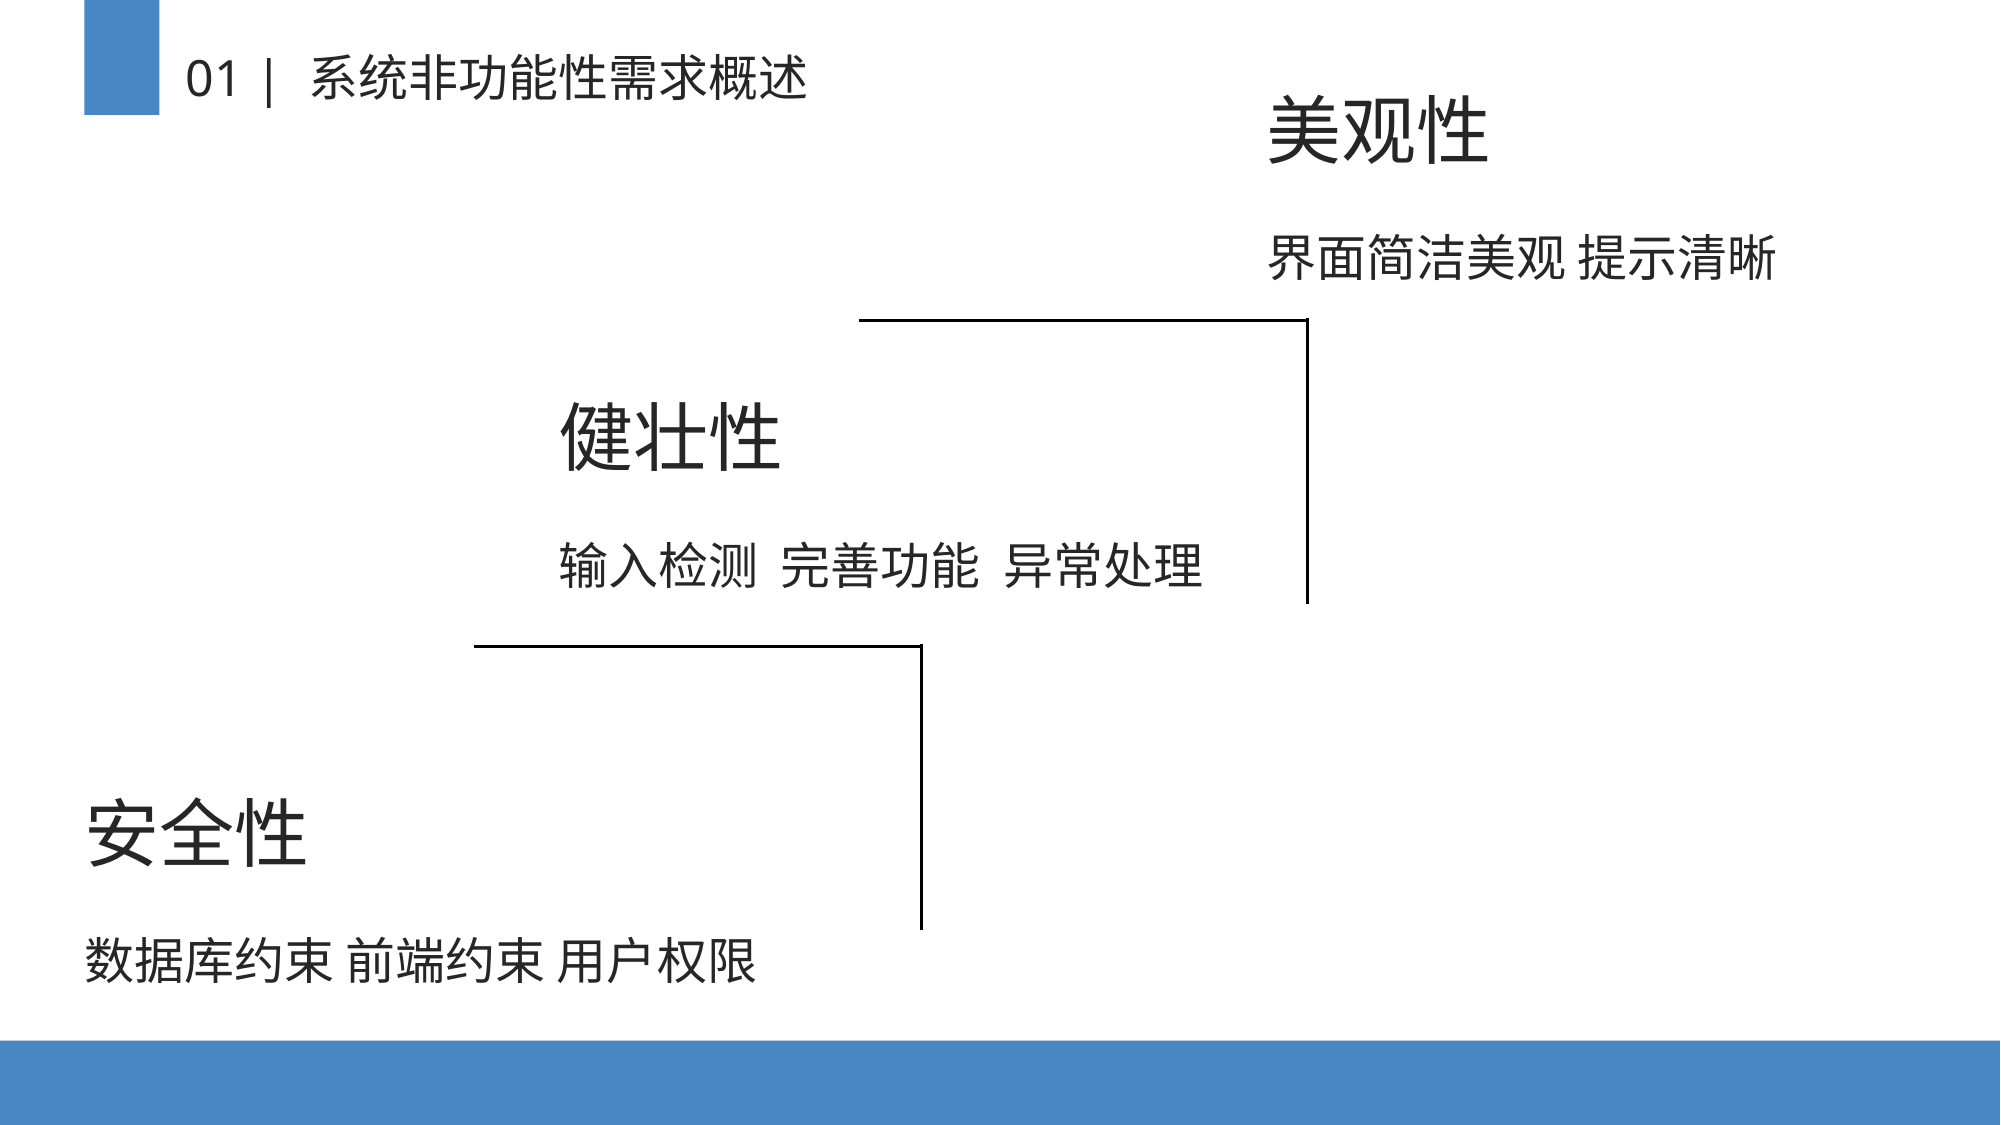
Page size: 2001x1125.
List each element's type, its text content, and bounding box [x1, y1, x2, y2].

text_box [1308, 372, 1312, 589]
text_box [84, 768, 838, 984]
text_box 01 | 系统非功能性需求概述 [171, 38, 838, 114]
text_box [1266, 65, 2000, 282]
text_box [83, 0, 160, 116]
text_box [558, 372, 1307, 589]
